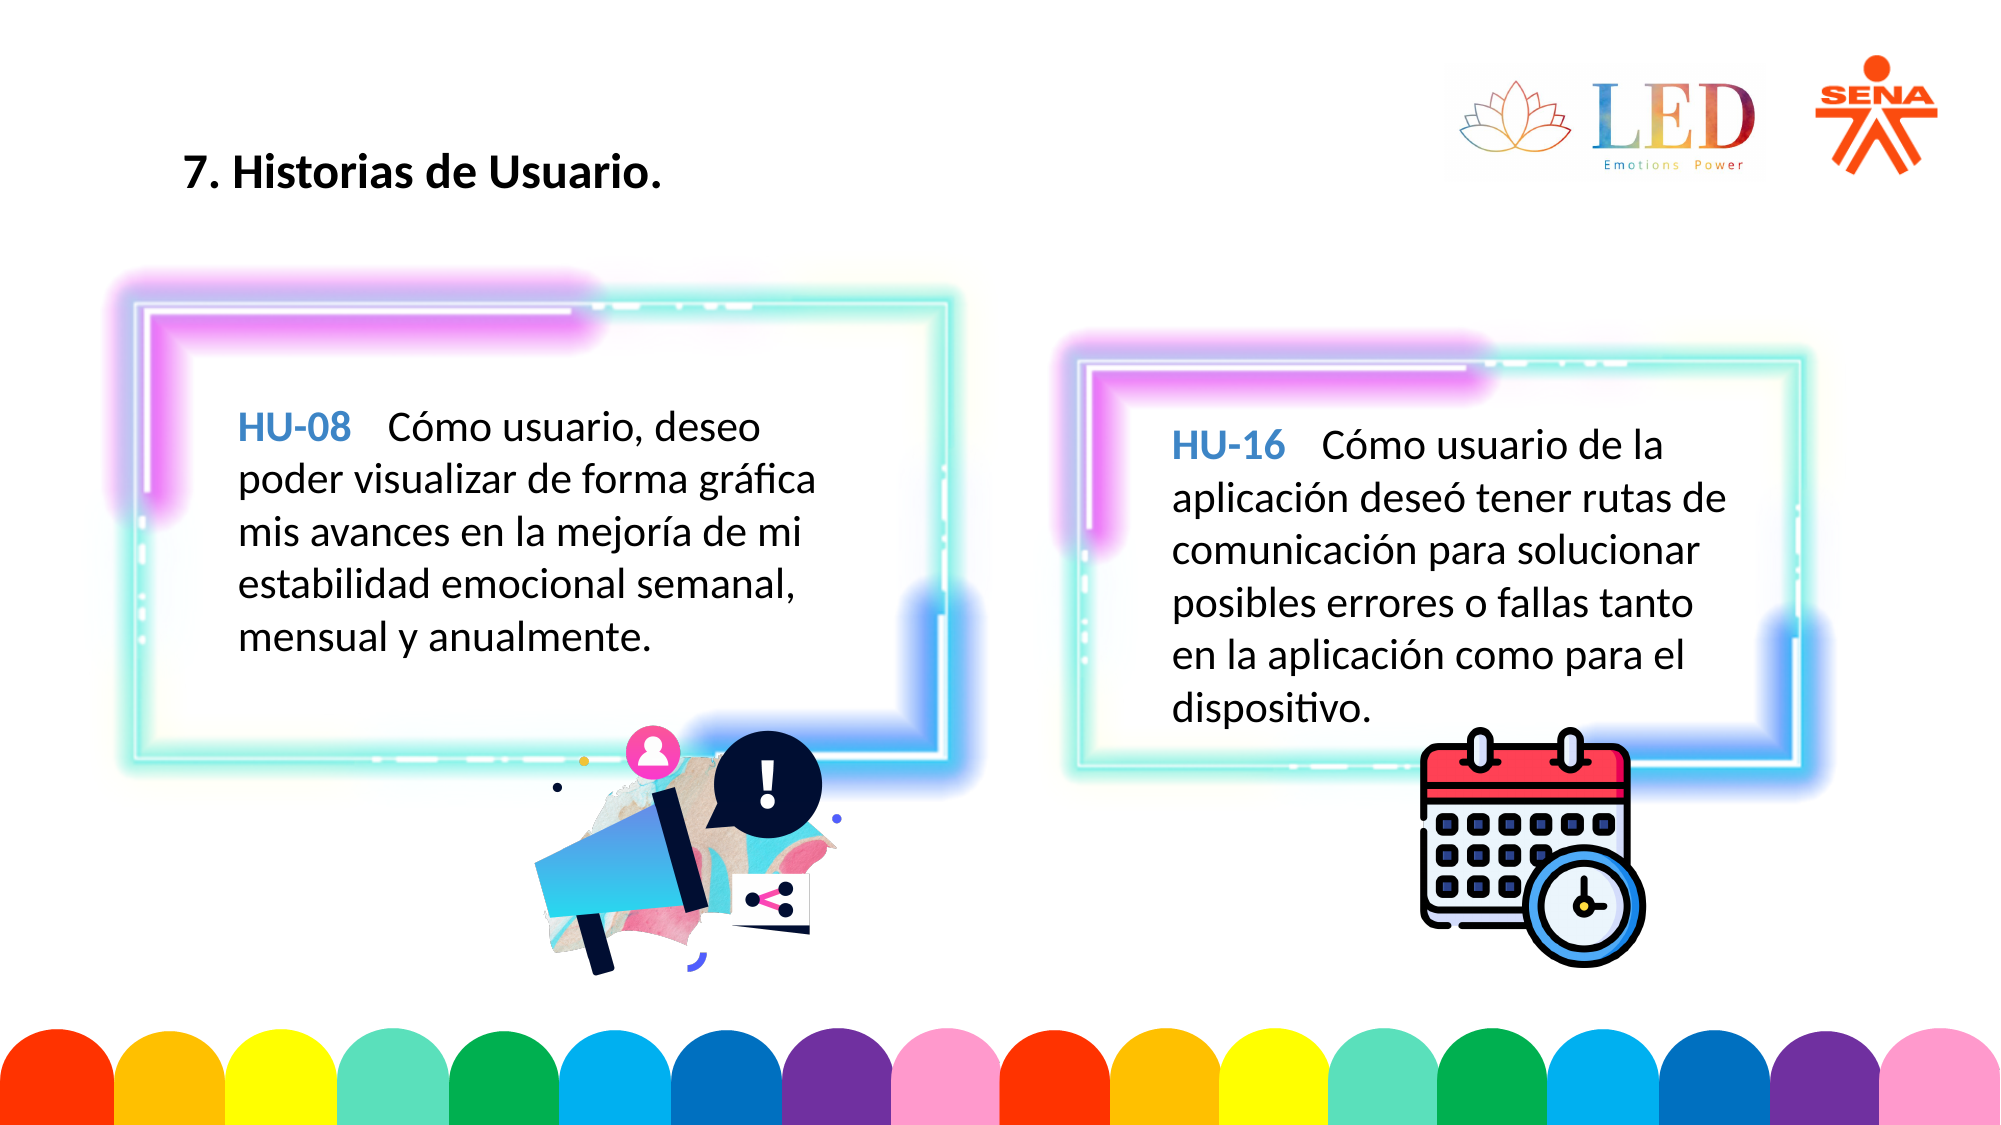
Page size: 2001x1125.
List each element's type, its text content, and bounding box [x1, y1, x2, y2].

picture [0, 0, 2000, 1125]
text_box 7. Historias de Usuario. [167, 131, 1168, 207]
